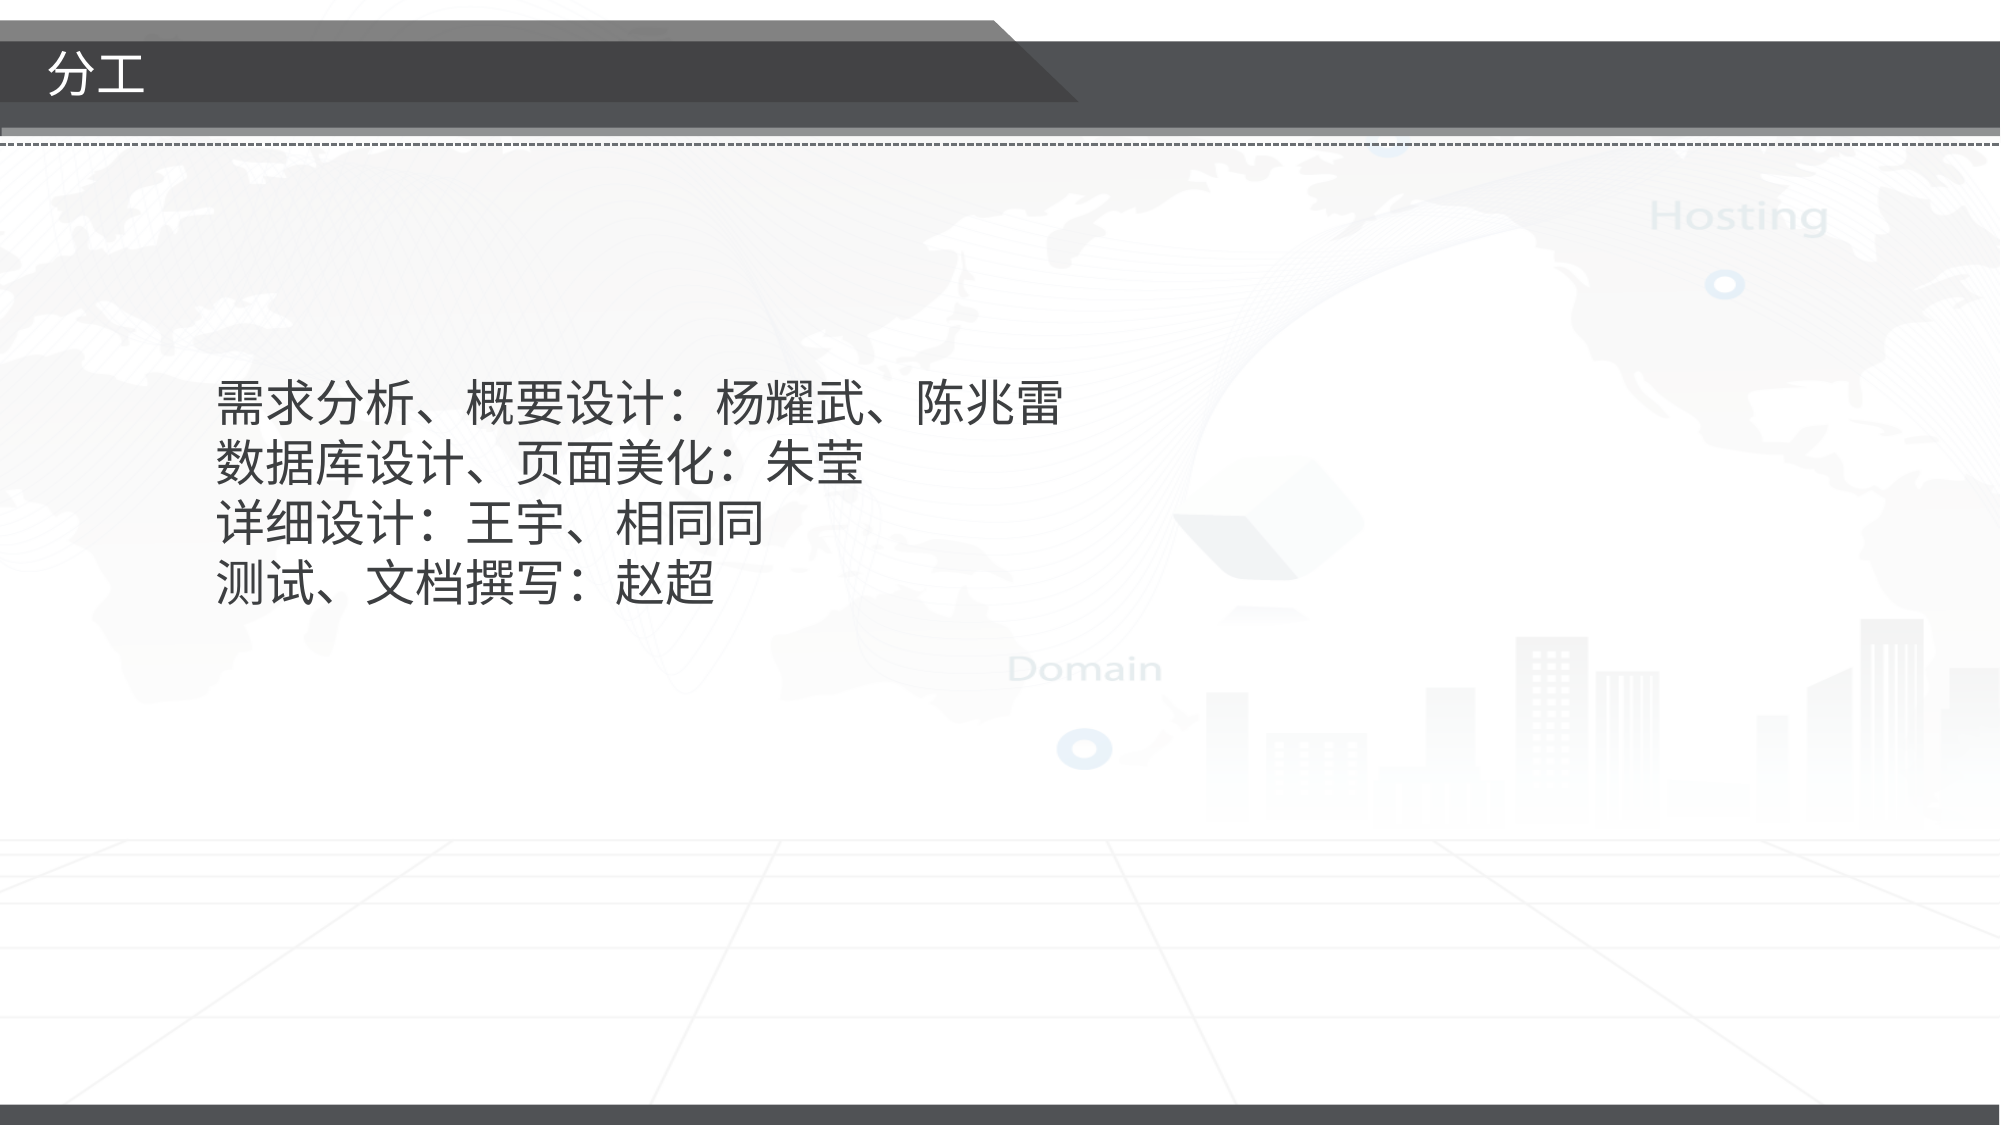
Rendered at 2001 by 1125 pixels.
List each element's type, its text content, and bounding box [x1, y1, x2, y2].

text_box 需求分析、概要设计：杨耀武、陈兆雷 数据库设计、页面美化：朱莹 详细设计：王宇、相同同 测试、文档撰写：赵超 [200, 364, 2000, 664]
text_box 分工 [31, 35, 741, 110]
